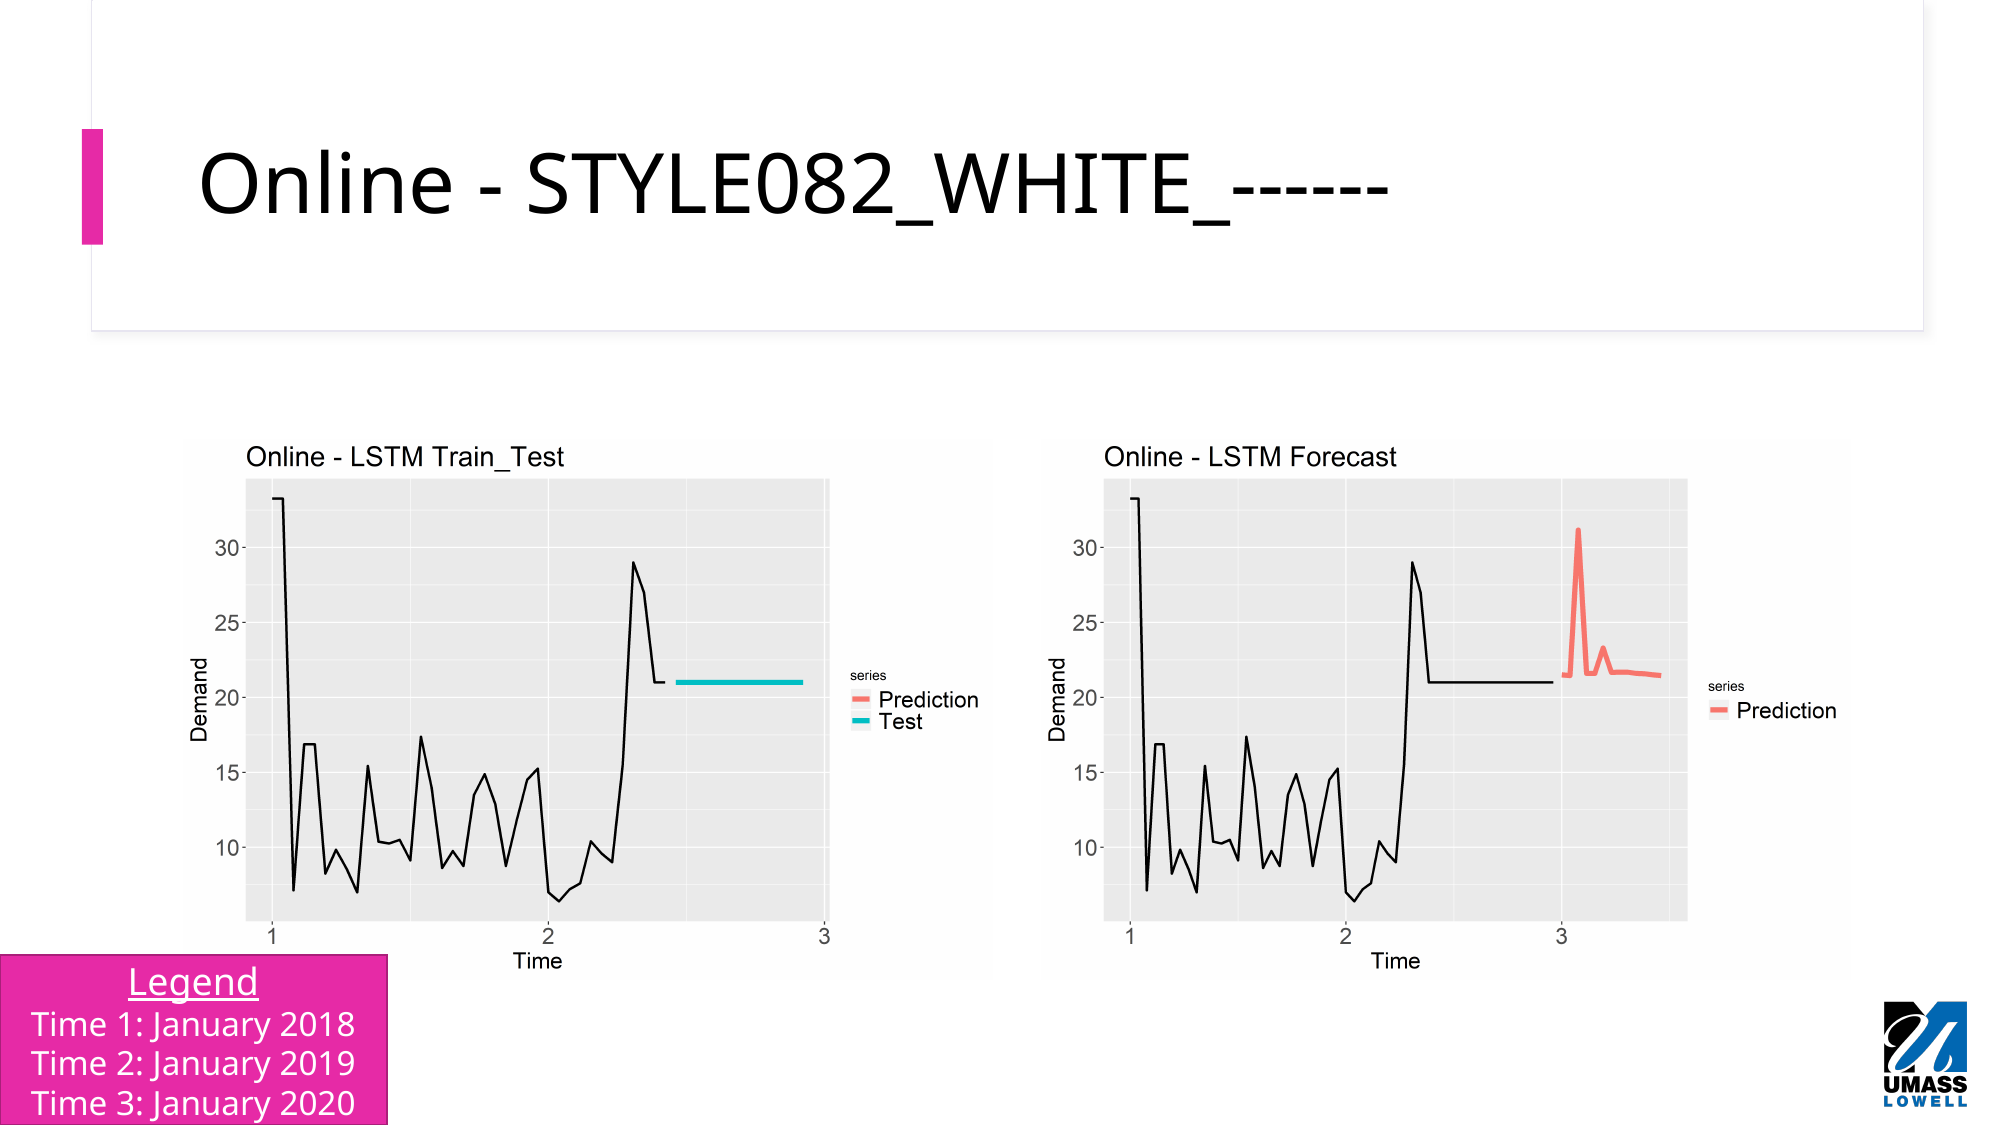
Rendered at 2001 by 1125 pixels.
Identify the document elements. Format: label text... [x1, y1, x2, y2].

picture [1882, 999, 1969, 1112]
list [1040, 439, 1851, 980]
text_box Legend Time 1: January 2018 Time 2: January 2019 Time 3: January 2020 [0, 954, 388, 1125]
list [182, 439, 993, 980]
title Online - STYLE082_WHITE_------ [183, 90, 1851, 284]
